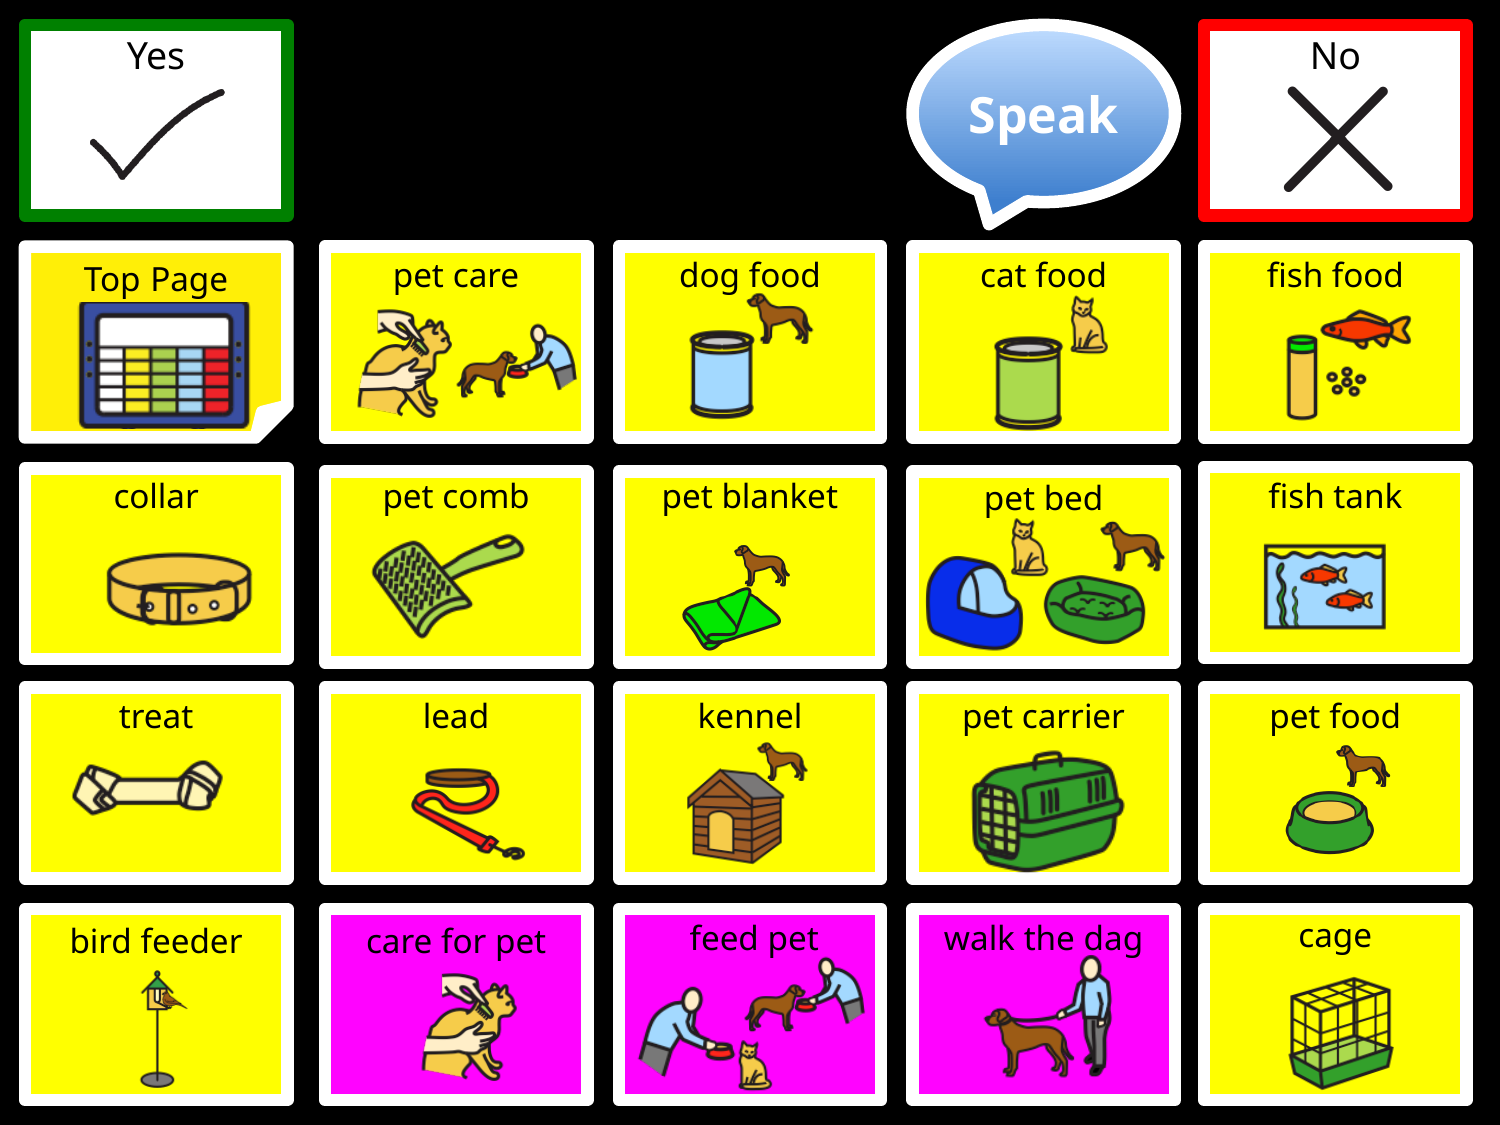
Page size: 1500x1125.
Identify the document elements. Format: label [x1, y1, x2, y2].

picture [678, 281, 826, 429]
text_box [24, 909, 288, 1100]
picture [957, 720, 1139, 903]
text_box [618, 246, 882, 438]
text_box [618, 909, 882, 1100]
picture [678, 737, 813, 871]
text_box [24, 24, 288, 216]
text_box [912, 909, 1175, 1100]
picture [912, 508, 1176, 660]
text_box [324, 468, 588, 663]
text_box [24, 687, 288, 879]
text_box [912, 687, 1175, 879]
text_box [912, 246, 1175, 438]
picture [74, 53, 238, 216]
text_box [1204, 246, 1467, 438]
picture [1274, 967, 1407, 1100]
picture [62, 703, 235, 876]
text_box [1204, 467, 1467, 658]
text_box [24, 246, 288, 438]
text_box [1204, 906, 1467, 1100]
picture [977, 287, 1128, 438]
picture [632, 924, 876, 1114]
picture [94, 512, 267, 685]
picture [339, 291, 588, 431]
picture [972, 940, 1125, 1093]
text_box [618, 687, 882, 879]
picture [94, 962, 226, 1093]
picture [1274, 742, 1394, 862]
picture [362, 502, 535, 675]
text_box [912, 469, 1175, 512]
picture [673, 534, 799, 660]
text_box [24, 468, 288, 660]
picture [1249, 512, 1401, 663]
text_box [912, 654, 1175, 663]
text_box [324, 246, 588, 438]
text_box [618, 468, 882, 663]
picture [1274, 74, 1403, 203]
text_box [1204, 24, 1467, 216]
picture [62, 301, 267, 429]
picture [1274, 291, 1422, 438]
text_box [1204, 687, 1467, 879]
picture [403, 962, 534, 1092]
picture [403, 748, 535, 879]
text_box [324, 687, 588, 879]
text_box [324, 909, 588, 1100]
